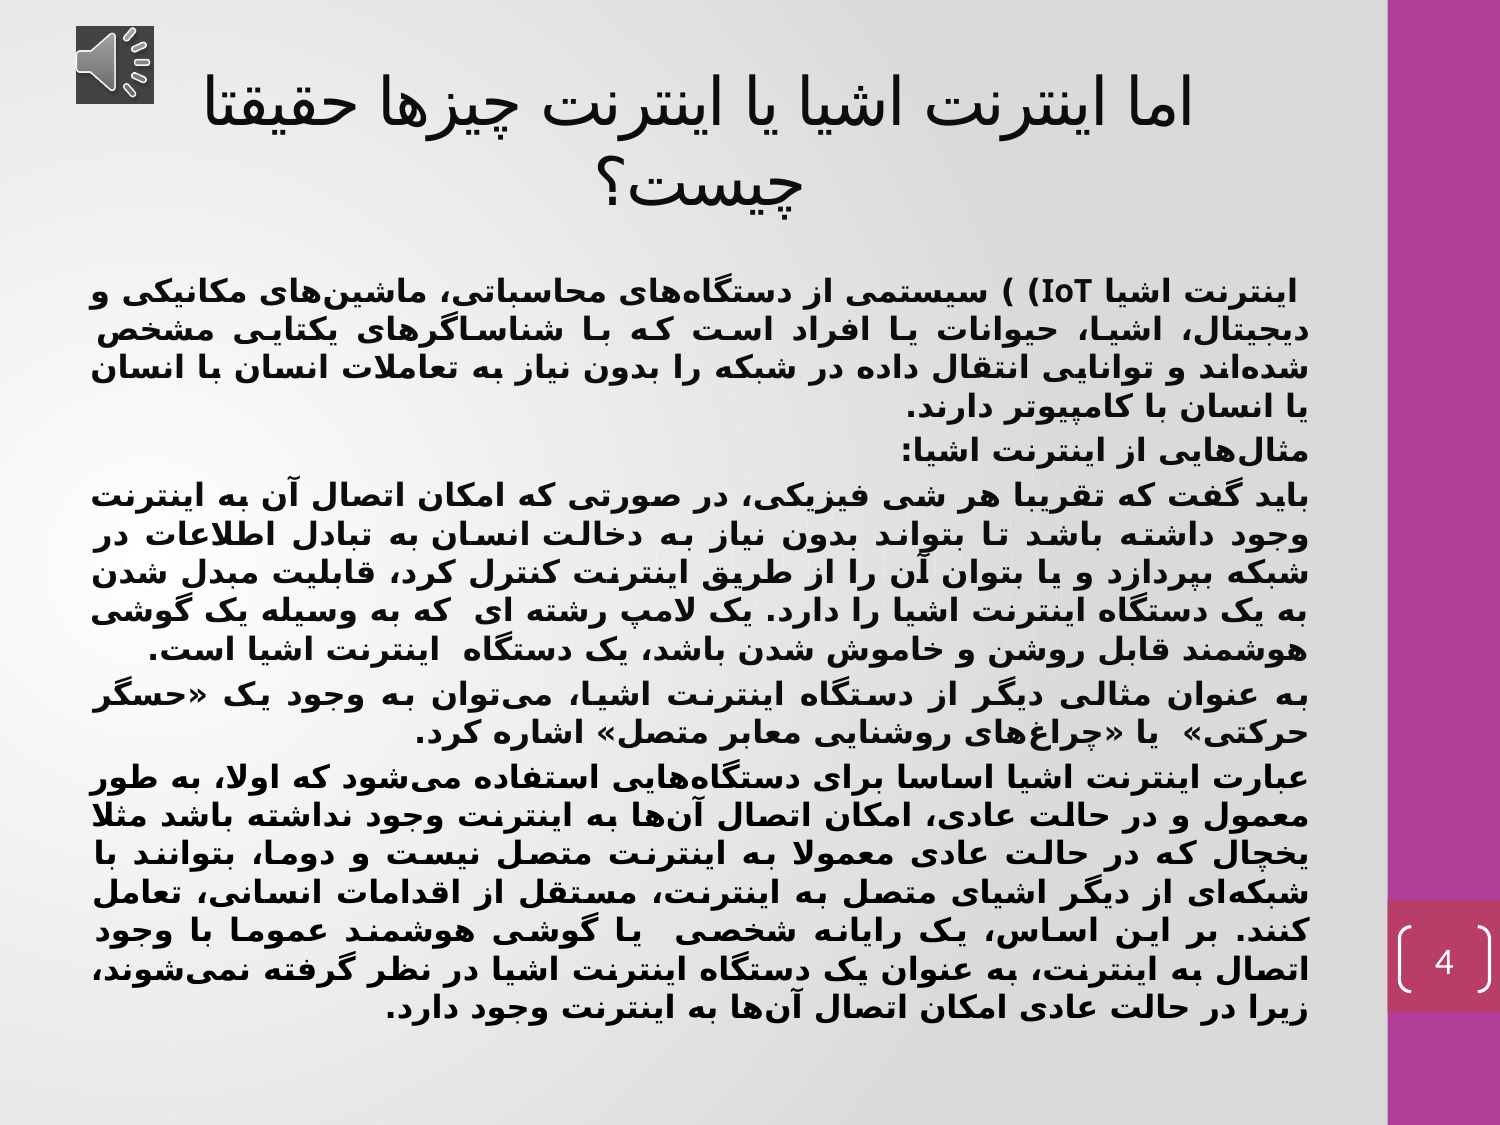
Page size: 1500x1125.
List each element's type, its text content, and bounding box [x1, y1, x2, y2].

slide_number 4 [1397, 925, 1492, 994]
picture [74, 24, 156, 106]
list اینترنت اشیا IoT) ) سیستمی از دستگاه‌های محاسباتی، ماشین‌های مکانیکی و دیجیتال، اشیا، حیوانات یا افراد است که با شناساگرهای یکتایی مشخص شده‌اند و توانایی انتقال داده در شبکه را بدون نیاز به تعاملات انسان با انسان یا انسان با کامپیوتر دارند. مثال‌هایی از اینترنت اشیا: باید گفت که تقریبا هر شی فیزیکی، در صورتی که امکان اتصال آن به اینترنت وجود داشته باشد تا بتواند بدون نیاز به دخالت انسان به تبادل اطلاعات در شبکه بپردازد و یا بتوان آن را از طریق اینترنت کنترل کرد، قابلیت مبدل شدن به یک دستگاه اینترنت اشیا را دارد. یک لامپ رشته ای که به وسیله یک گوشی هوشمند قابل روشن و خاموش شدن باشد، یک دستگاه اینترنت اشیا است. به عنوان مثالی دیگر از دستگاه اینترنت اشیا، می‌توان به وجود یک «حسگر حرکتی» یا «چراغ‌های روشنایی معابر متصل» اشاره کرد. عبارت اینترنت اشیا اساسا برای دستگاه‌هایی استفاده می‌شود که اولا، به طور معمول و در حالت عادی، امکان اتصال آن‌ها به اینترنت وجود نداشته باشد مثلا یخچال که در حالت عادی معمولا به اینترنت متصل نیست و دوما، بتوانند با شبکه‌ای از دیگر اشیای متصل به اینترنت، مستقل از اقدامات انسانی، تعامل کنند. بر این اساس، یک رایانه شخصی یا گوشی هوشمند عموما با وجود اتصال به اینترنت، به عنوان یک دستگاه اینترنت اشیا در نظر گرفته نمی‌شوند، زیرا در حالت عادی امکان اتصال آن‌ها به اینترنت وجود دارد. [75, 262, 1325, 1050]
title اما اینترنت اشیا یا اینترنت چیزها حقیقتا چیست؟ [75, 45, 1325, 233]
